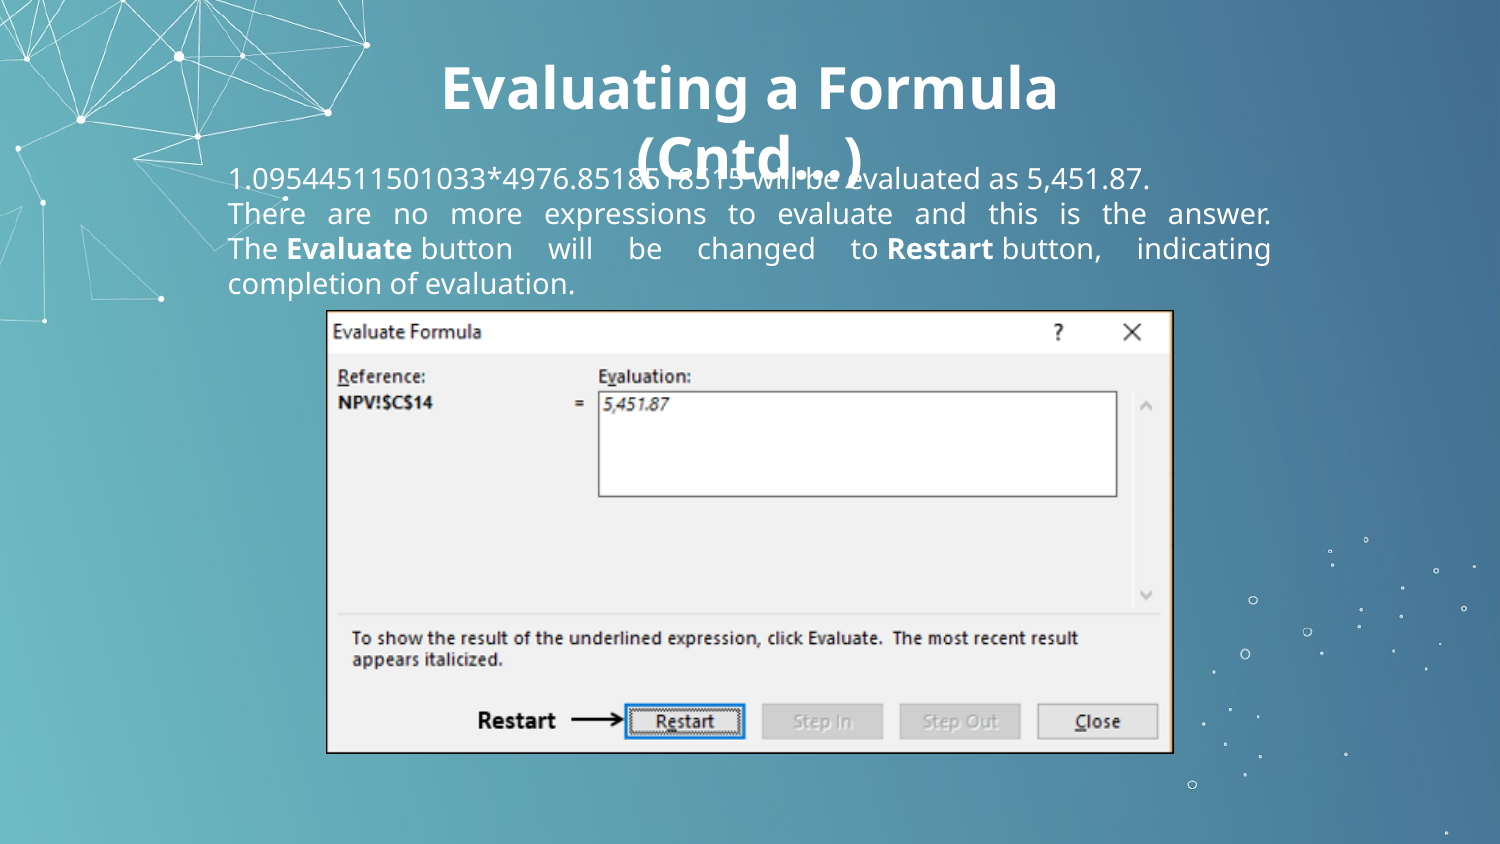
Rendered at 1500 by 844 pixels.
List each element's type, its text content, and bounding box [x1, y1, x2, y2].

text_box 1.09544511501033*4976.8518518515 will be evaluated as 5,451.87. There are no more expressions to evaluate and this is the answer. The Evaluate button will be changed to Restart button, indicating completion of evaluation. [212, 152, 1288, 282]
title Evaluating a Formula (Cntd…) [322, 36, 1178, 150]
picture [0, 0, 1500, 844]
